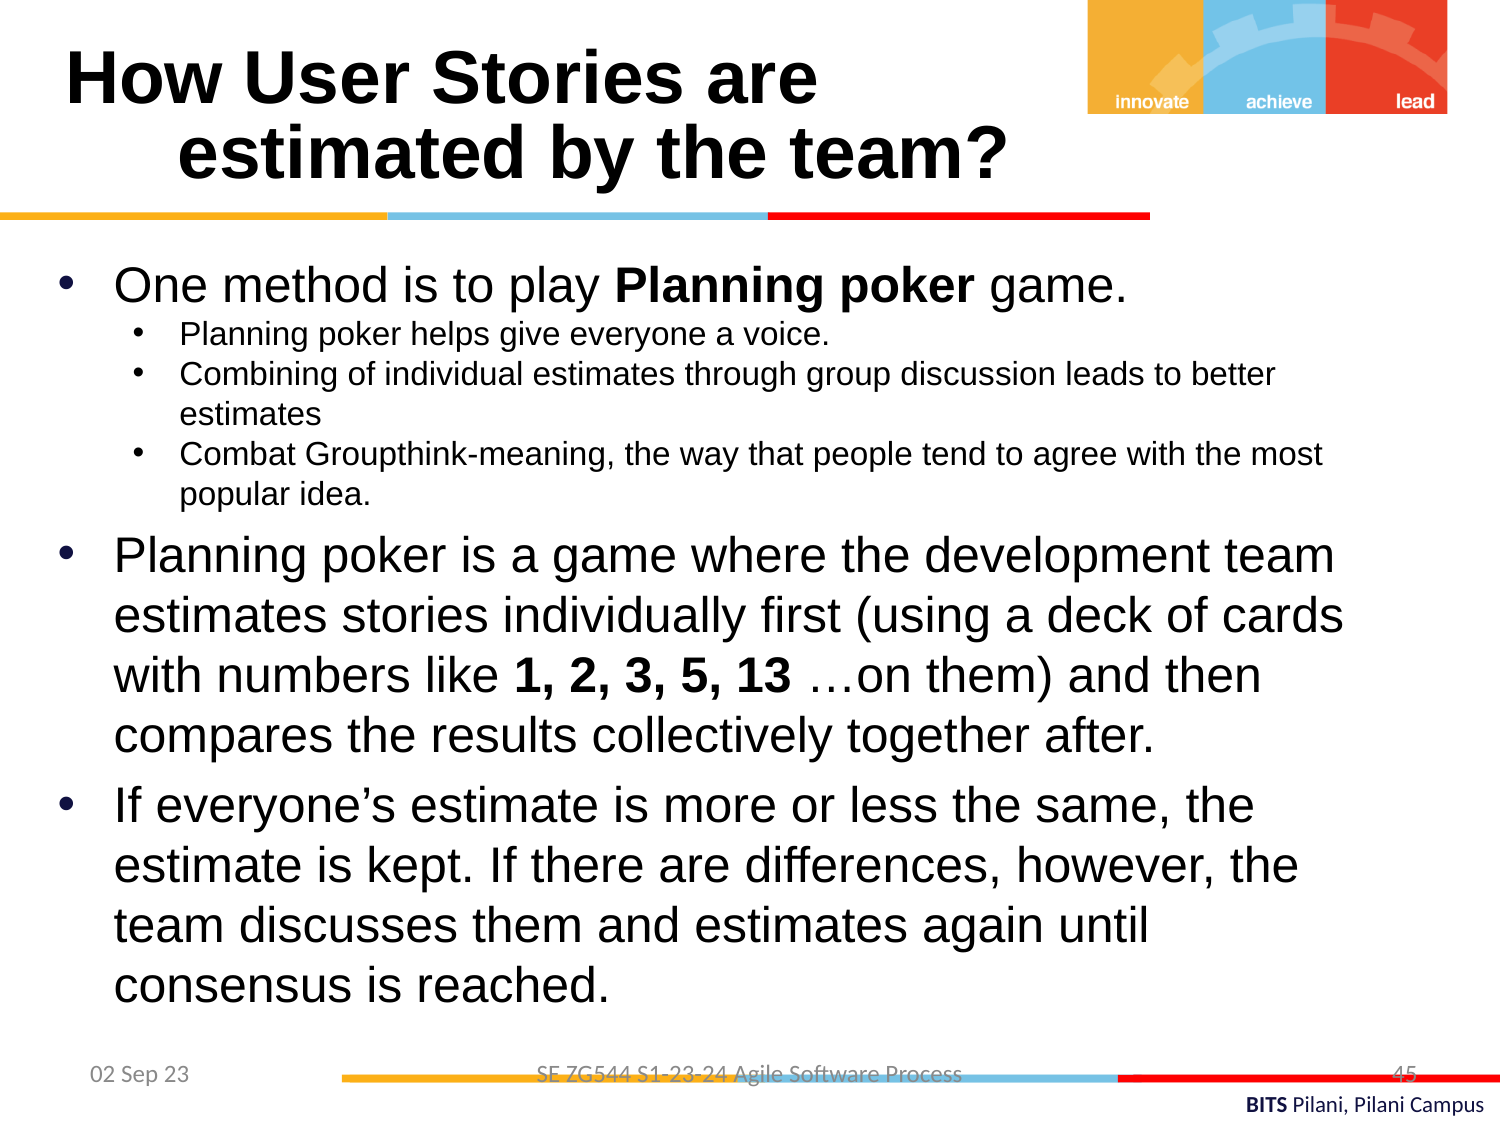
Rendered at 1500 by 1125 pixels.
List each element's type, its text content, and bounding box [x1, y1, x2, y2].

slide_number 45 [1382, 1051, 1426, 1094]
text_box How User Stories are estimated by the team? [57, 24, 1080, 213]
list One method is to play Planning poker game. Planning poker helps give everyone a voice. Combining of individual estimates through group discussion leads to better estimates Combat Groupthink-meaning, the way that people tend to agree with the most popular idea. Planning poker is a game where the development team estimates stories individually first (using a deck of cards with numbers like 1, 2, 3, 5, 13 …on them) and then compares the results collectively together after. If everyone’s estimate is more or less the same, the estimate is kept. If there are differences, however, the team discusses them and estimates again until consensus is reached. [49, 244, 1401, 1039]
text_box SE ZG544 S1-23-24 Agile Software Process [519, 1050, 980, 1096]
picture [1087, 0, 1448, 114]
text_box 02 Sep 23 [82, 1050, 418, 1096]
